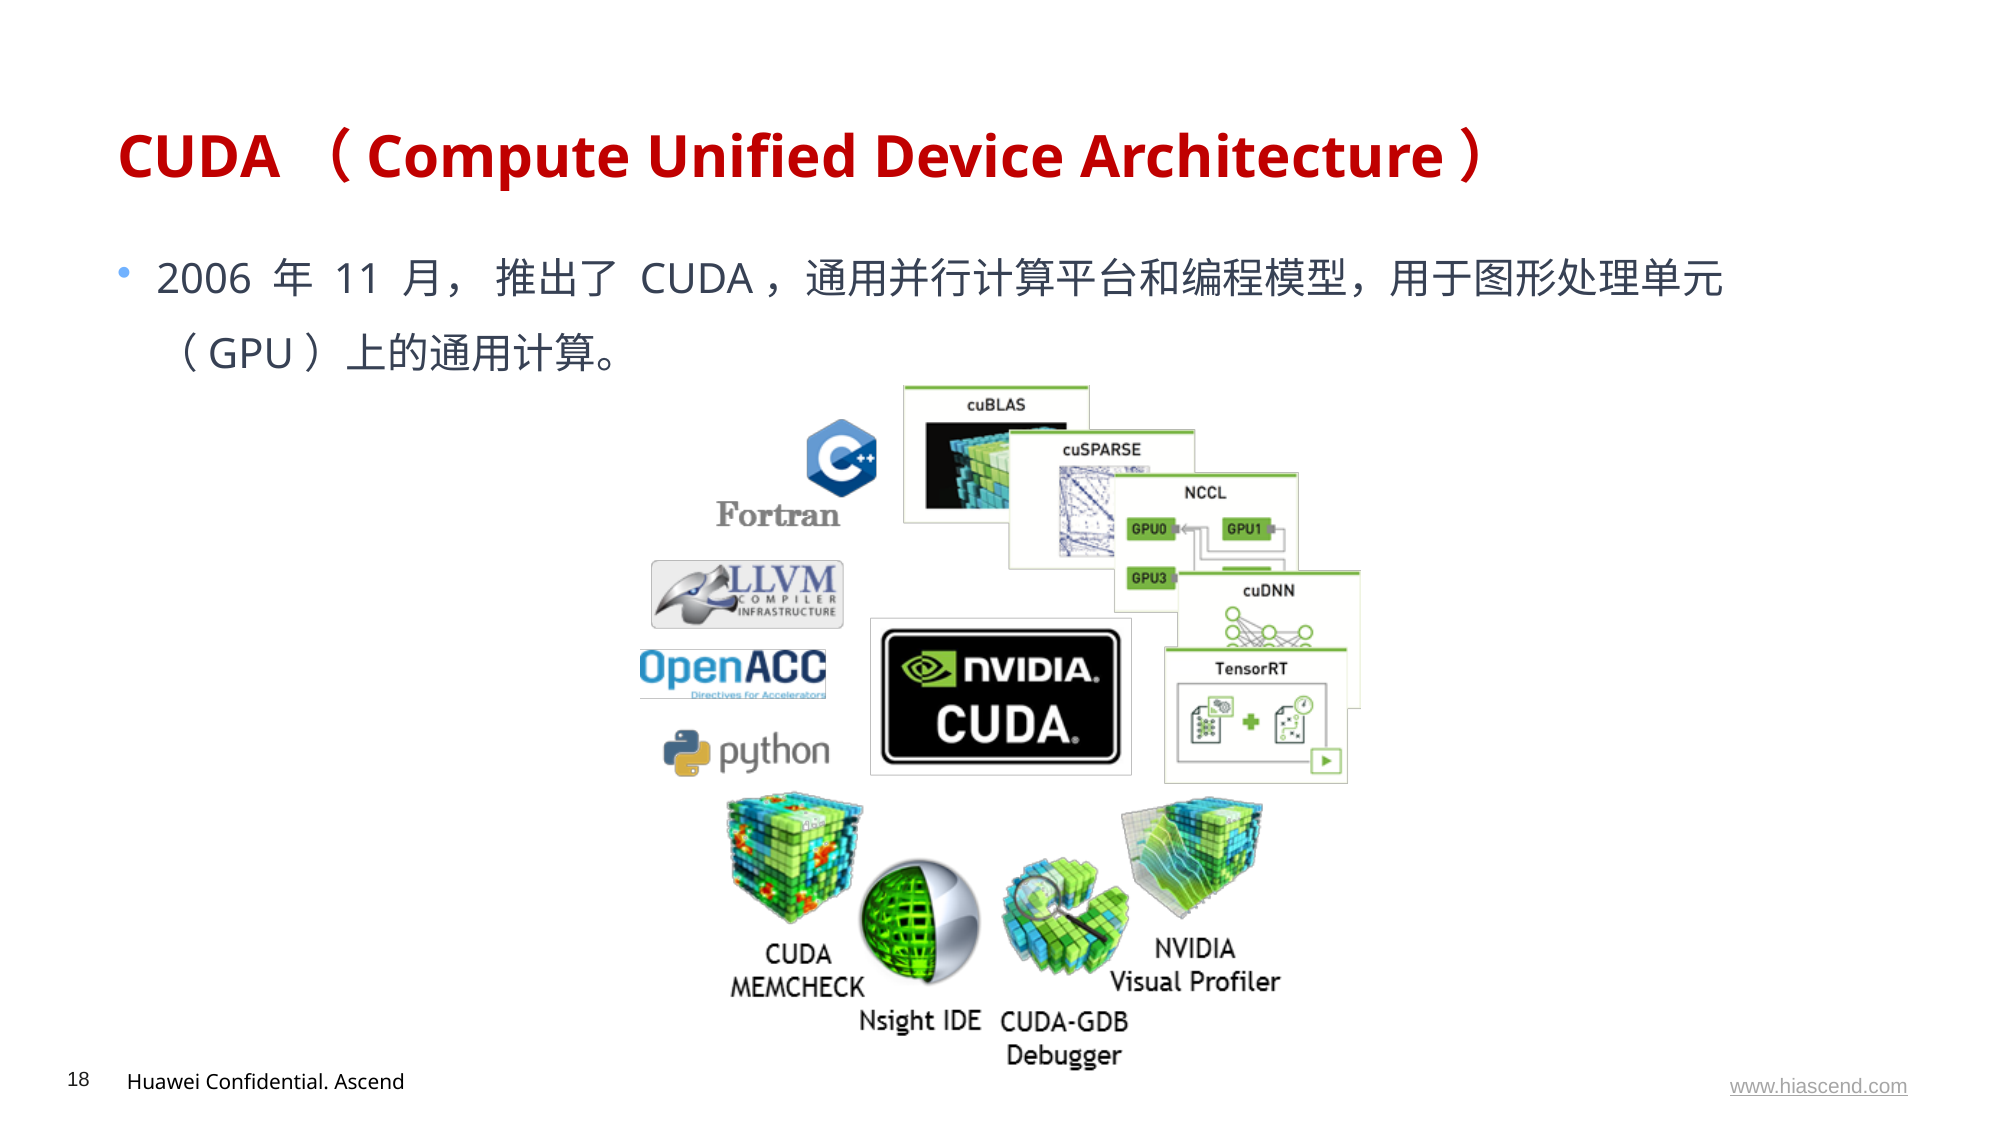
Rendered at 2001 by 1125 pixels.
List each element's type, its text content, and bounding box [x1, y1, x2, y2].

title CUDA（Compute Unified Device Architecture） [102, 111, 1901, 209]
picture [639, 385, 1361, 1095]
list 2006 年 11 月， 推出了 CUDA，通用并行计算平台和编程模型，用于图形处理单元（GPU）上的通用计算。 [102, 219, 1901, 976]
